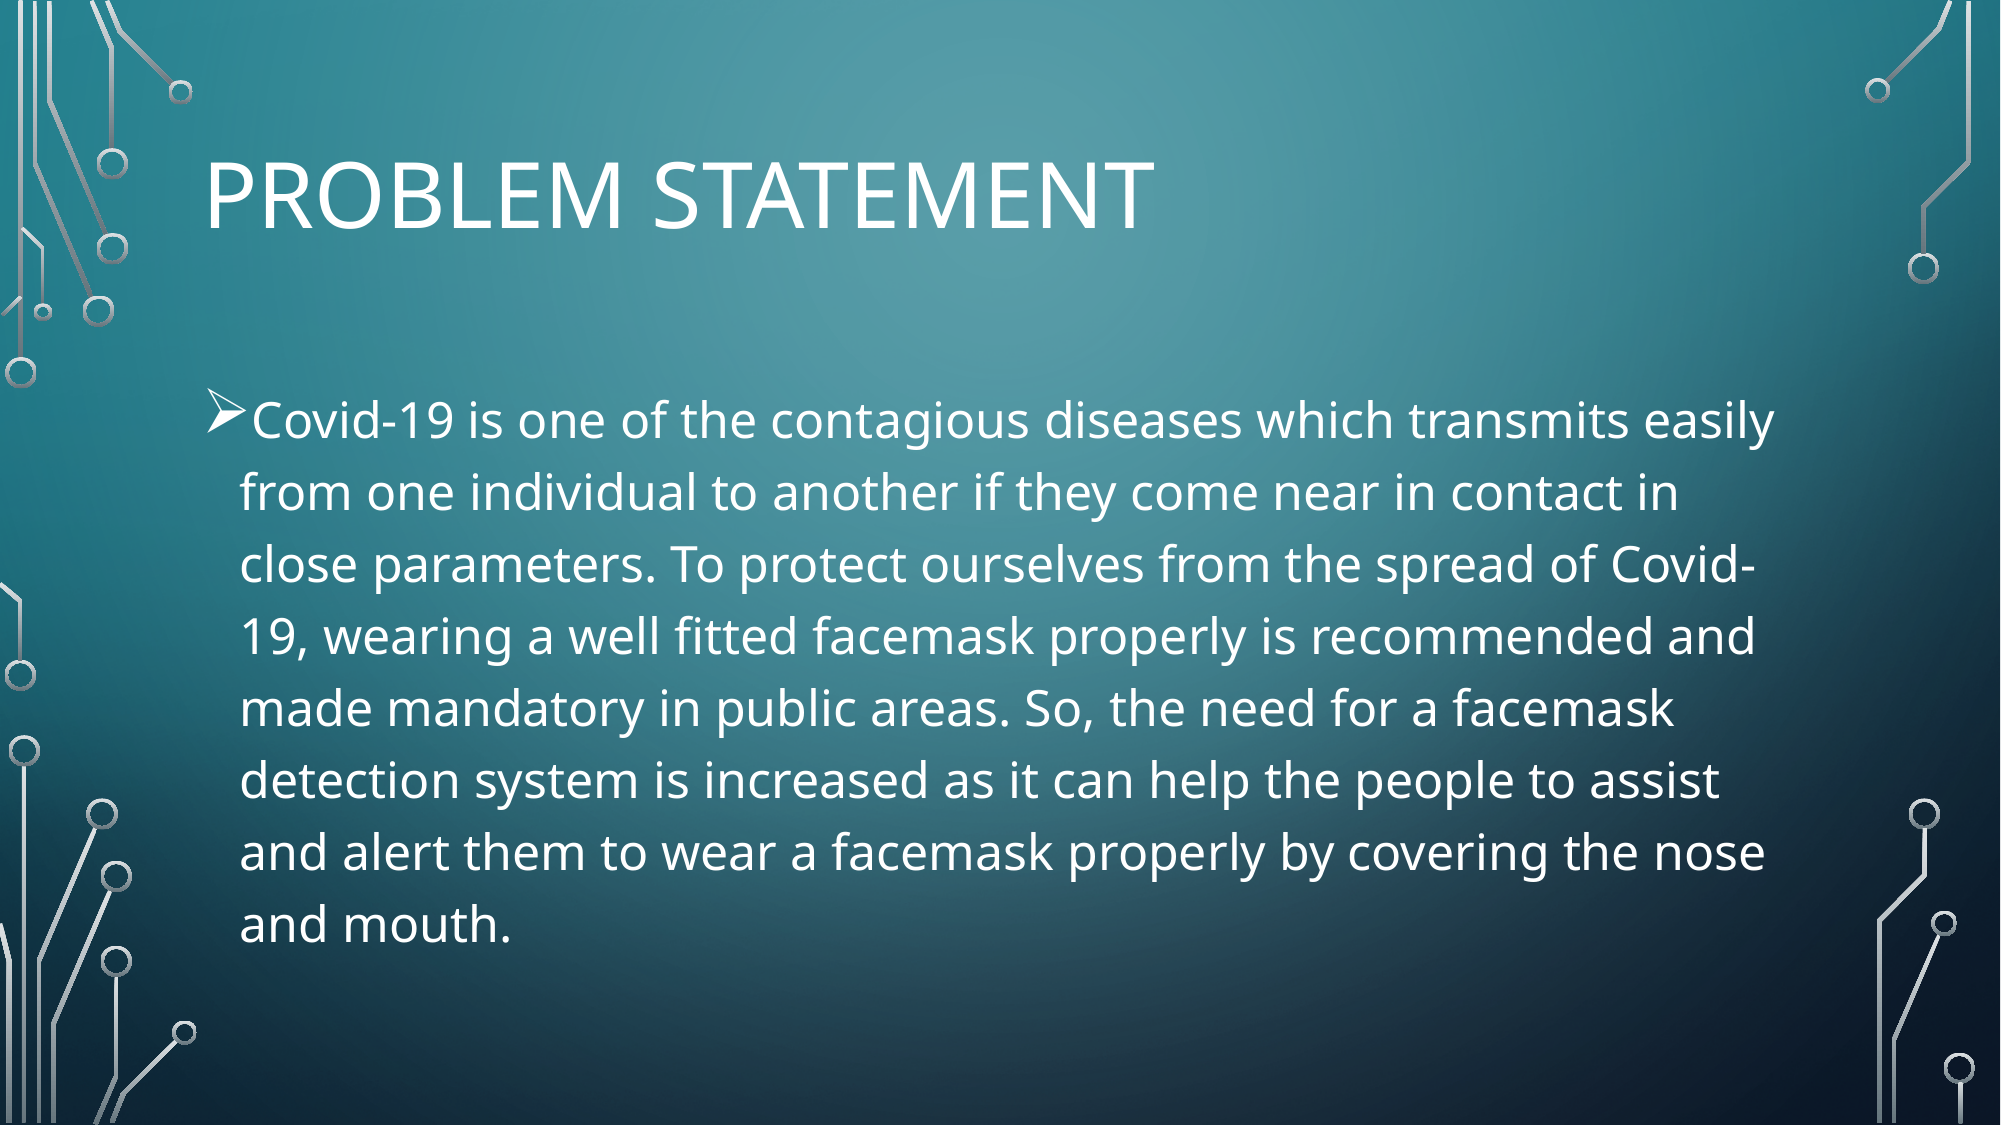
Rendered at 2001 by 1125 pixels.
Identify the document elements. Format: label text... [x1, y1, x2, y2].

list Covid-19 is one of the contagious diseases which transmits easily from one individual to another if they come near in contact in close parameters. To protect ourselves from the spread of Covid-19, wearing a well fitted facemask properly is recommended and made mandatory in public areas. So, the need for a facemask detection system is increased as it can help the people to assist and alert them to wear a facemask properly by covering the nose and mouth. [187, 369, 1813, 905]
title Problem statement [187, 101, 1813, 296]
